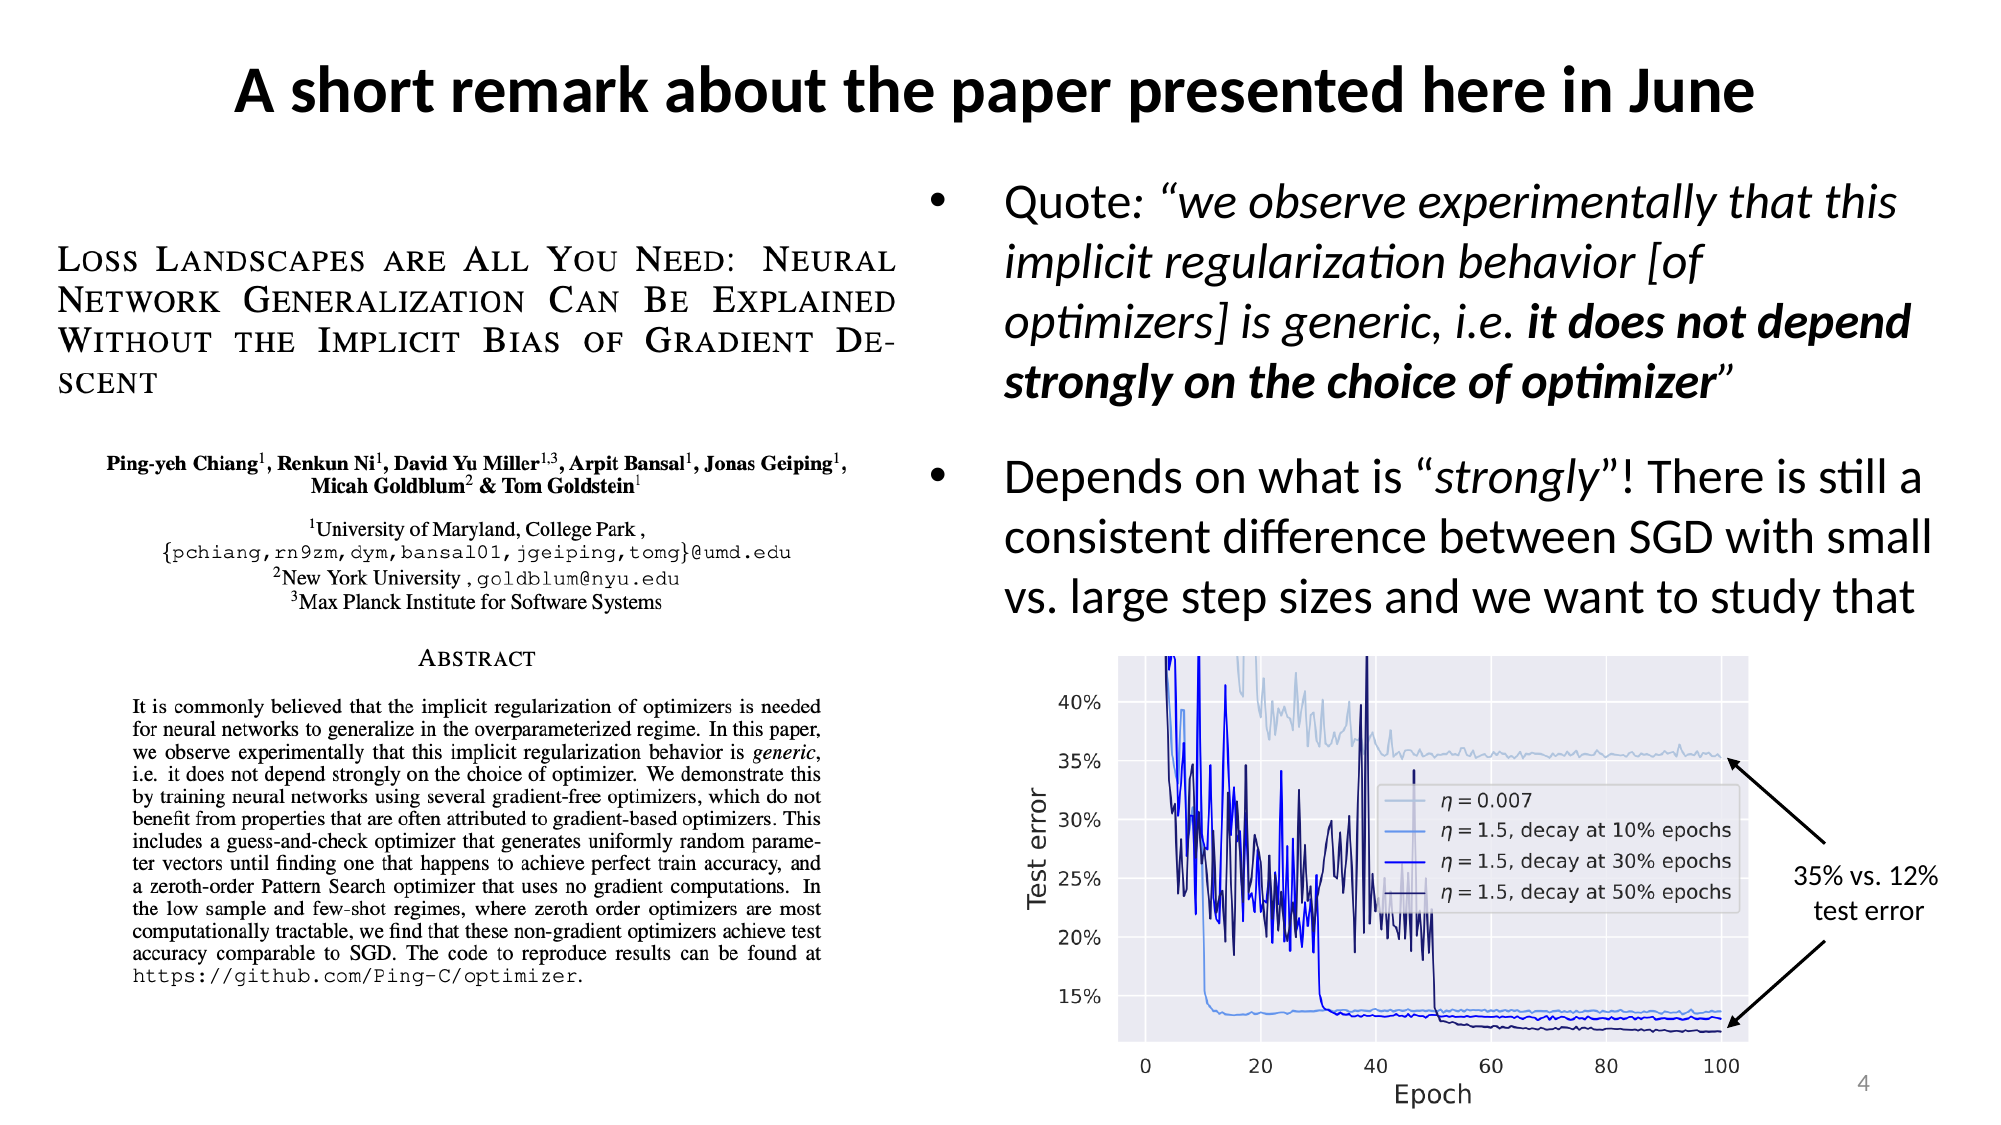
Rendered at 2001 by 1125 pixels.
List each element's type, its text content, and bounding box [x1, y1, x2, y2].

text_box A short remark about the paper presented here in June [67, 38, 1925, 134]
text_box Quote: “we observe experimentally that this implicit regularization behavior [of optimizers] is generic, i.e. it does not depend strongly on the choice of optimizer” Depends on what is “strongly”! There is still a consistent difference between SGD with small vs. large step sizes and we want to study that [914, 161, 1953, 632]
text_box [37, 223, 915, 998]
text_box 35% vs. 12% test error [1778, 849, 1961, 934]
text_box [1727, 757, 1826, 844]
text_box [1727, 940, 1826, 1029]
picture [1015, 641, 1761, 1116]
slide_number 3 [1761, 1051, 1885, 1112]
